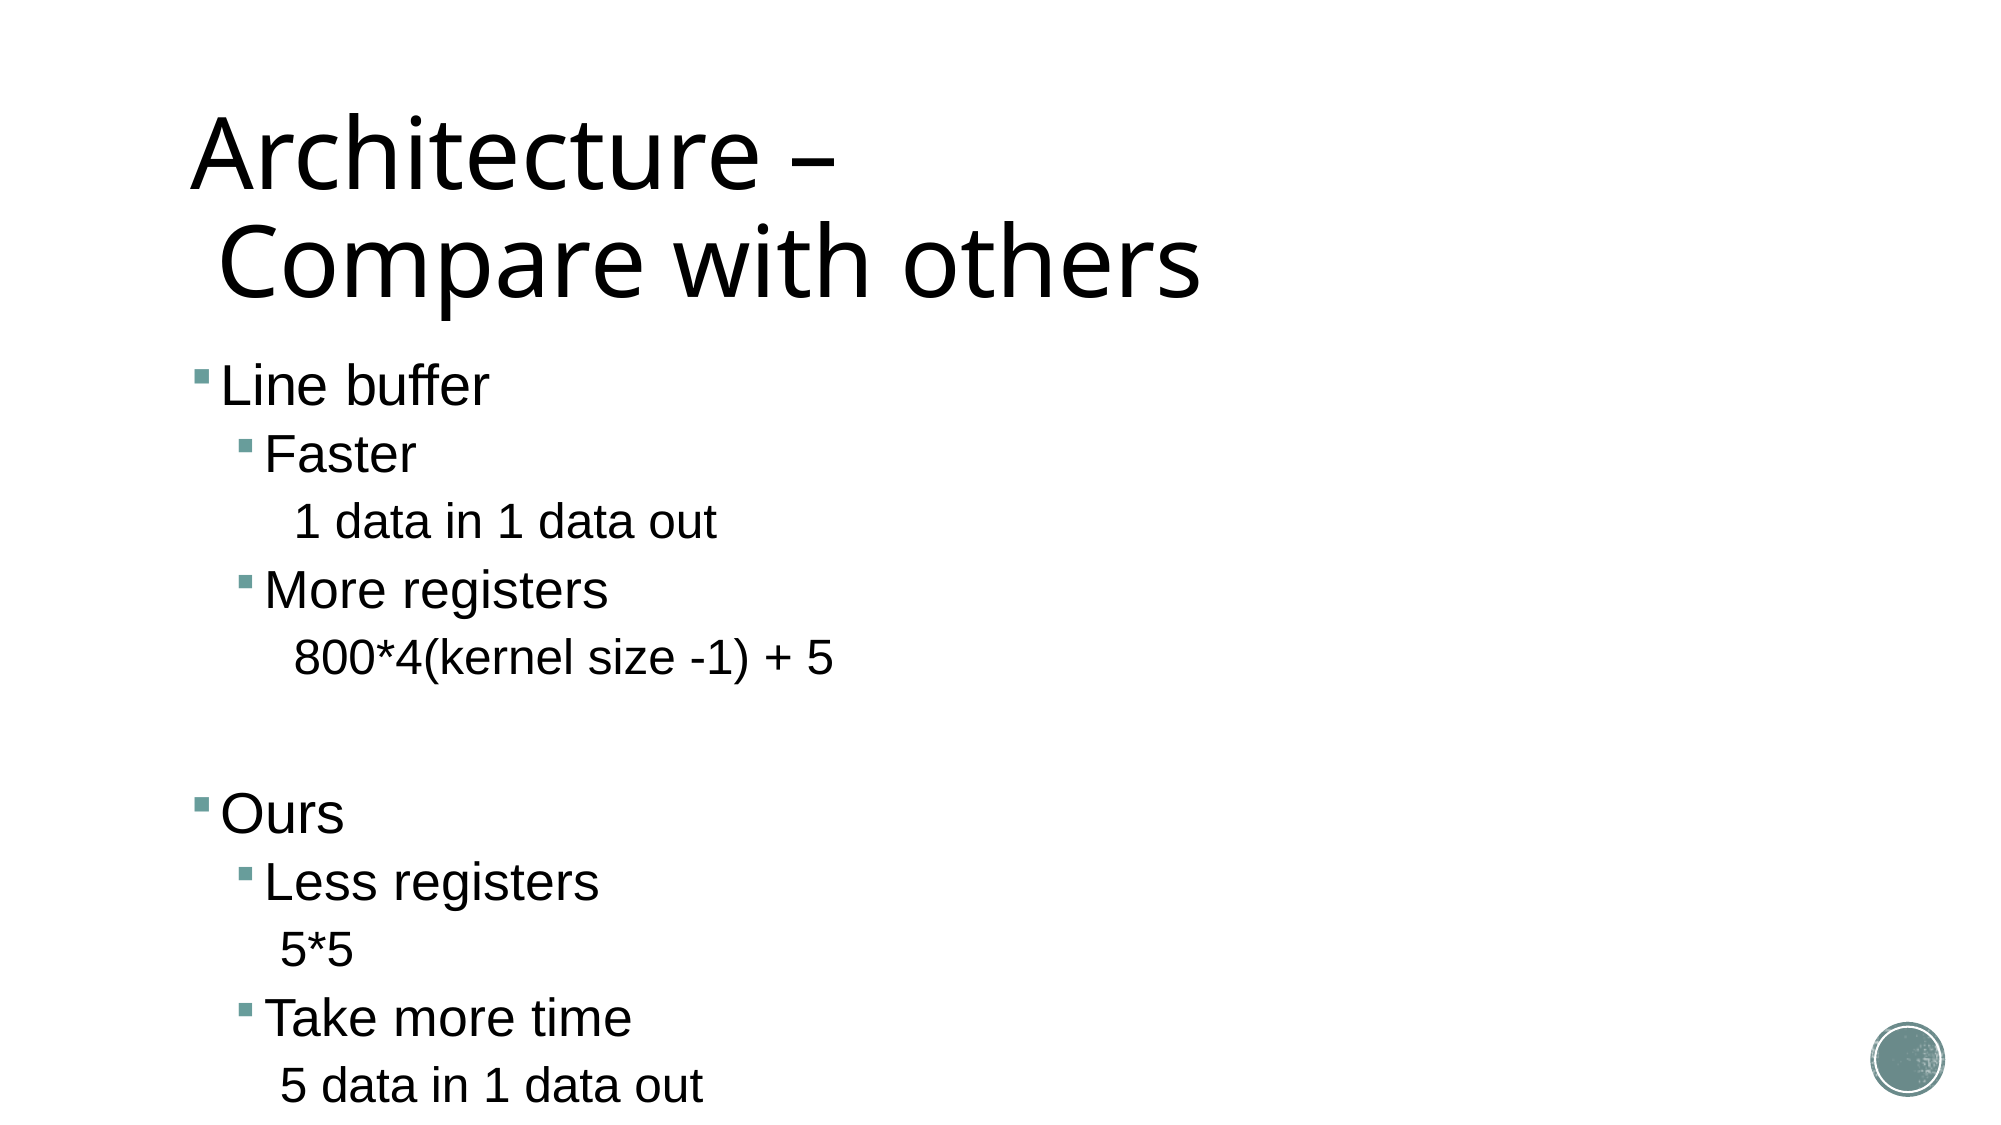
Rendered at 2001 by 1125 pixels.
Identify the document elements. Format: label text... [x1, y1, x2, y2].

title Architecture – Compare with others [175, 79, 1826, 344]
list Line buffer Faster 1 data in 1 data out More registers 800*4(kernel size -1) + 5 Ours Less registers 5*5 Take more time 5 data in 1 data out [175, 348, 1826, 1125]
